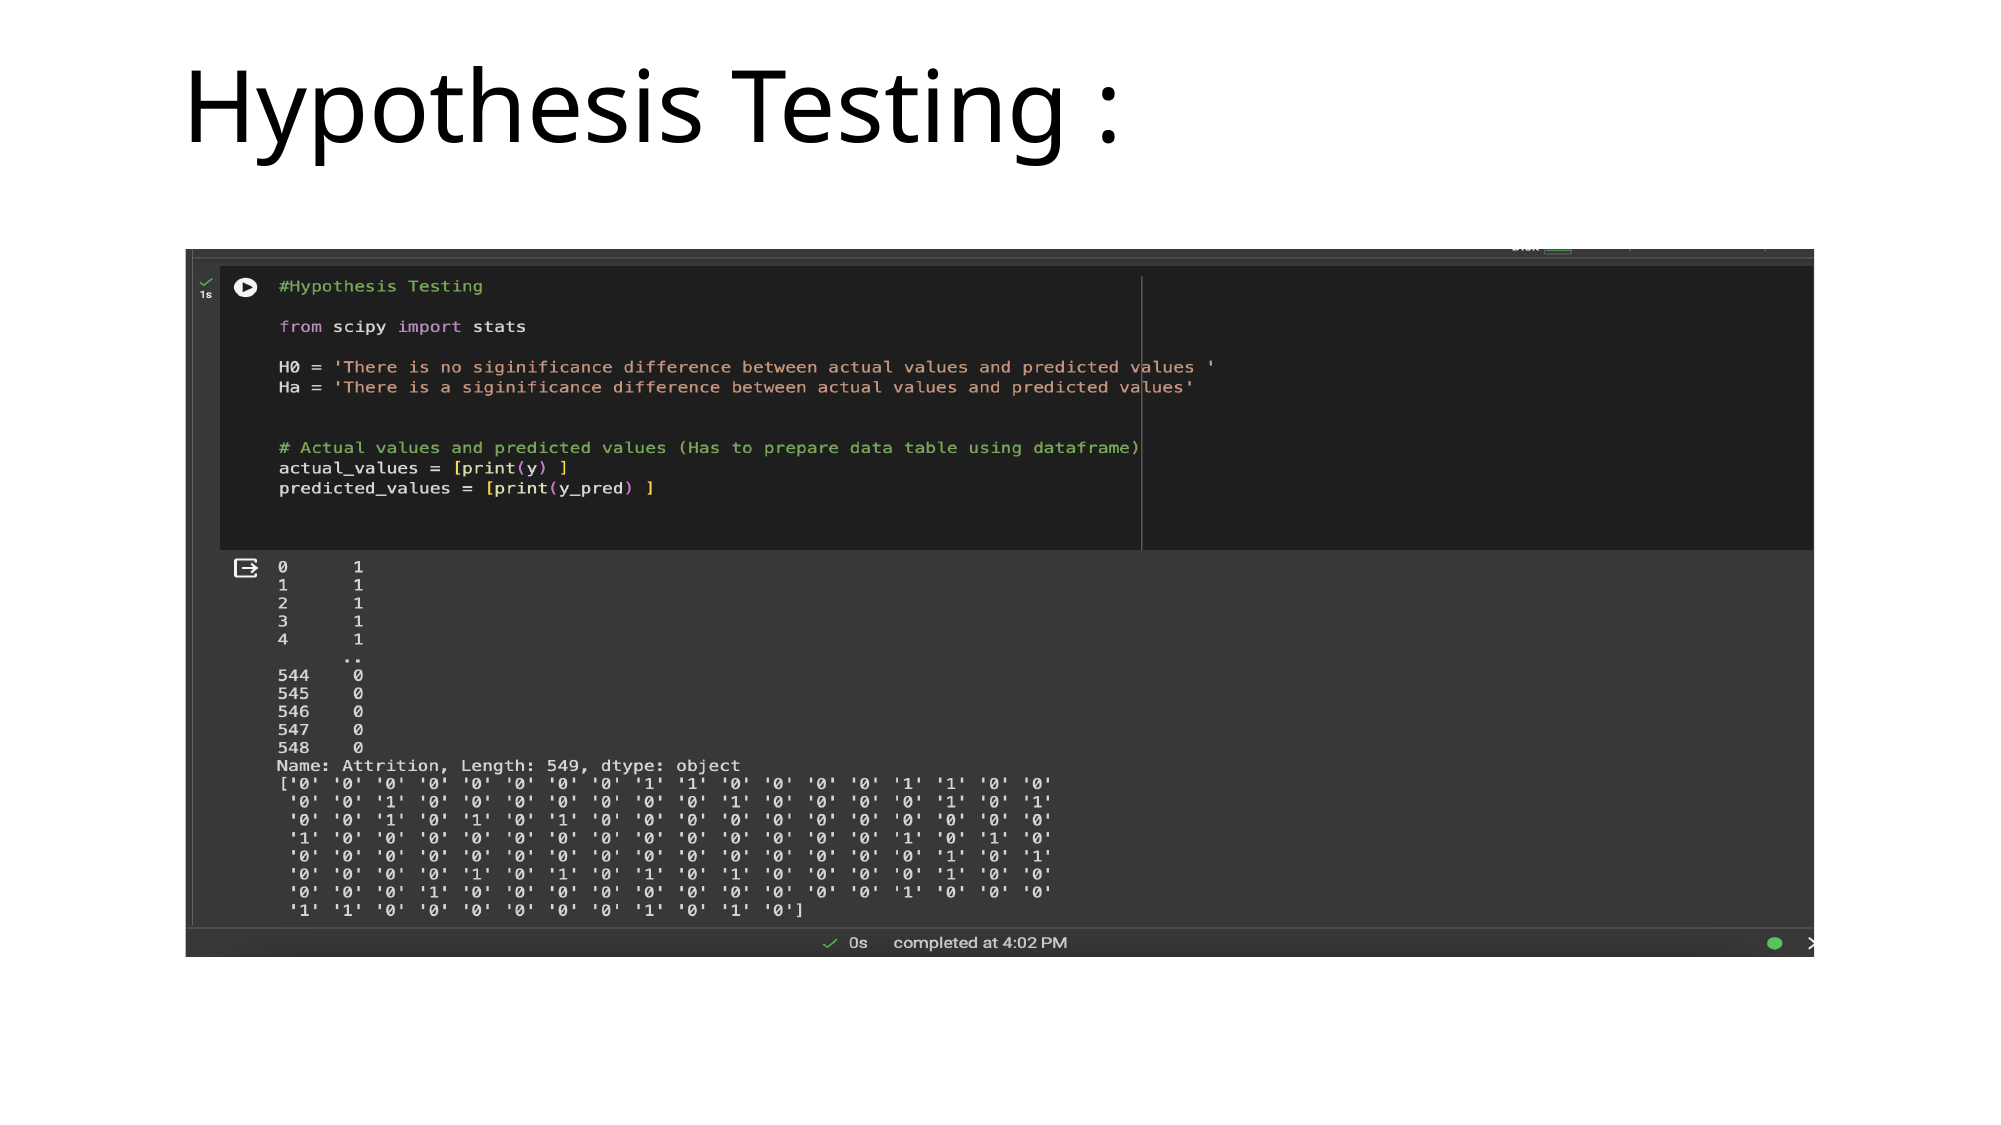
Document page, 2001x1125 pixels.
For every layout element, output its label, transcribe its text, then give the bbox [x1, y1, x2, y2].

text_box Hypothesis Testing : [168, 35, 1350, 170]
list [185, 249, 1815, 957]
